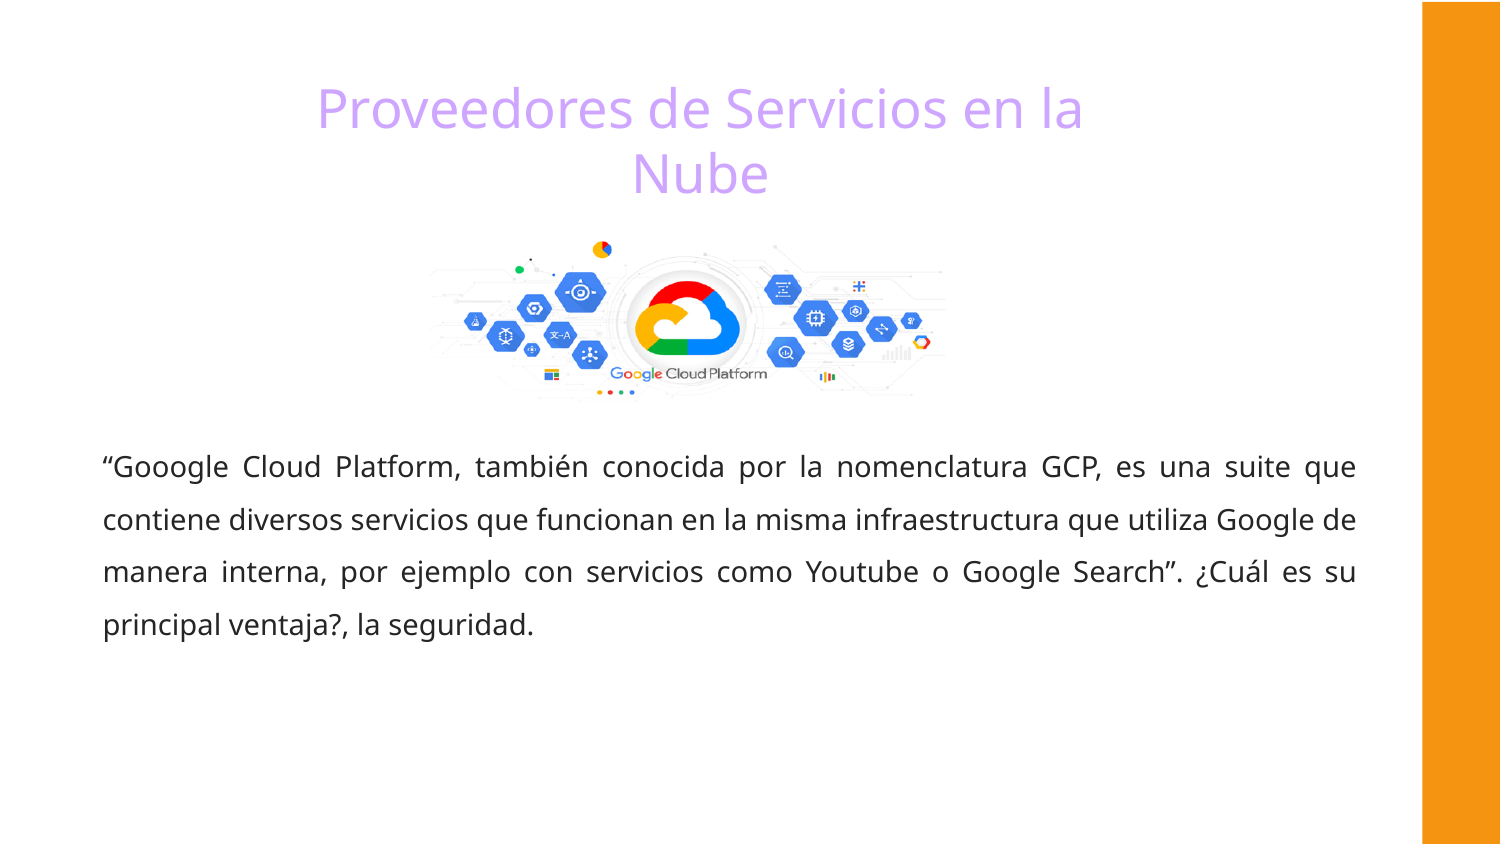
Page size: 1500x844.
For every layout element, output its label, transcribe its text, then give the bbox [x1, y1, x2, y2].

text_box “Gooogle Cloud Platform, también conocida por la nomenclatura GCP, es una suite que contiene diversos servicios que funcionan en la misma infraestructura que utiliza Google de manera interna, por ejemplo con servicios como Youtube o Google Search”. ¿Cuál es su principal ventaja?, la seguridad. [87, 423, 1373, 754]
text_box Proveedores de Servicios en la Nube [227, 59, 1174, 146]
text_box [1422, 1, 1500, 844]
picture [429, 202, 946, 405]
